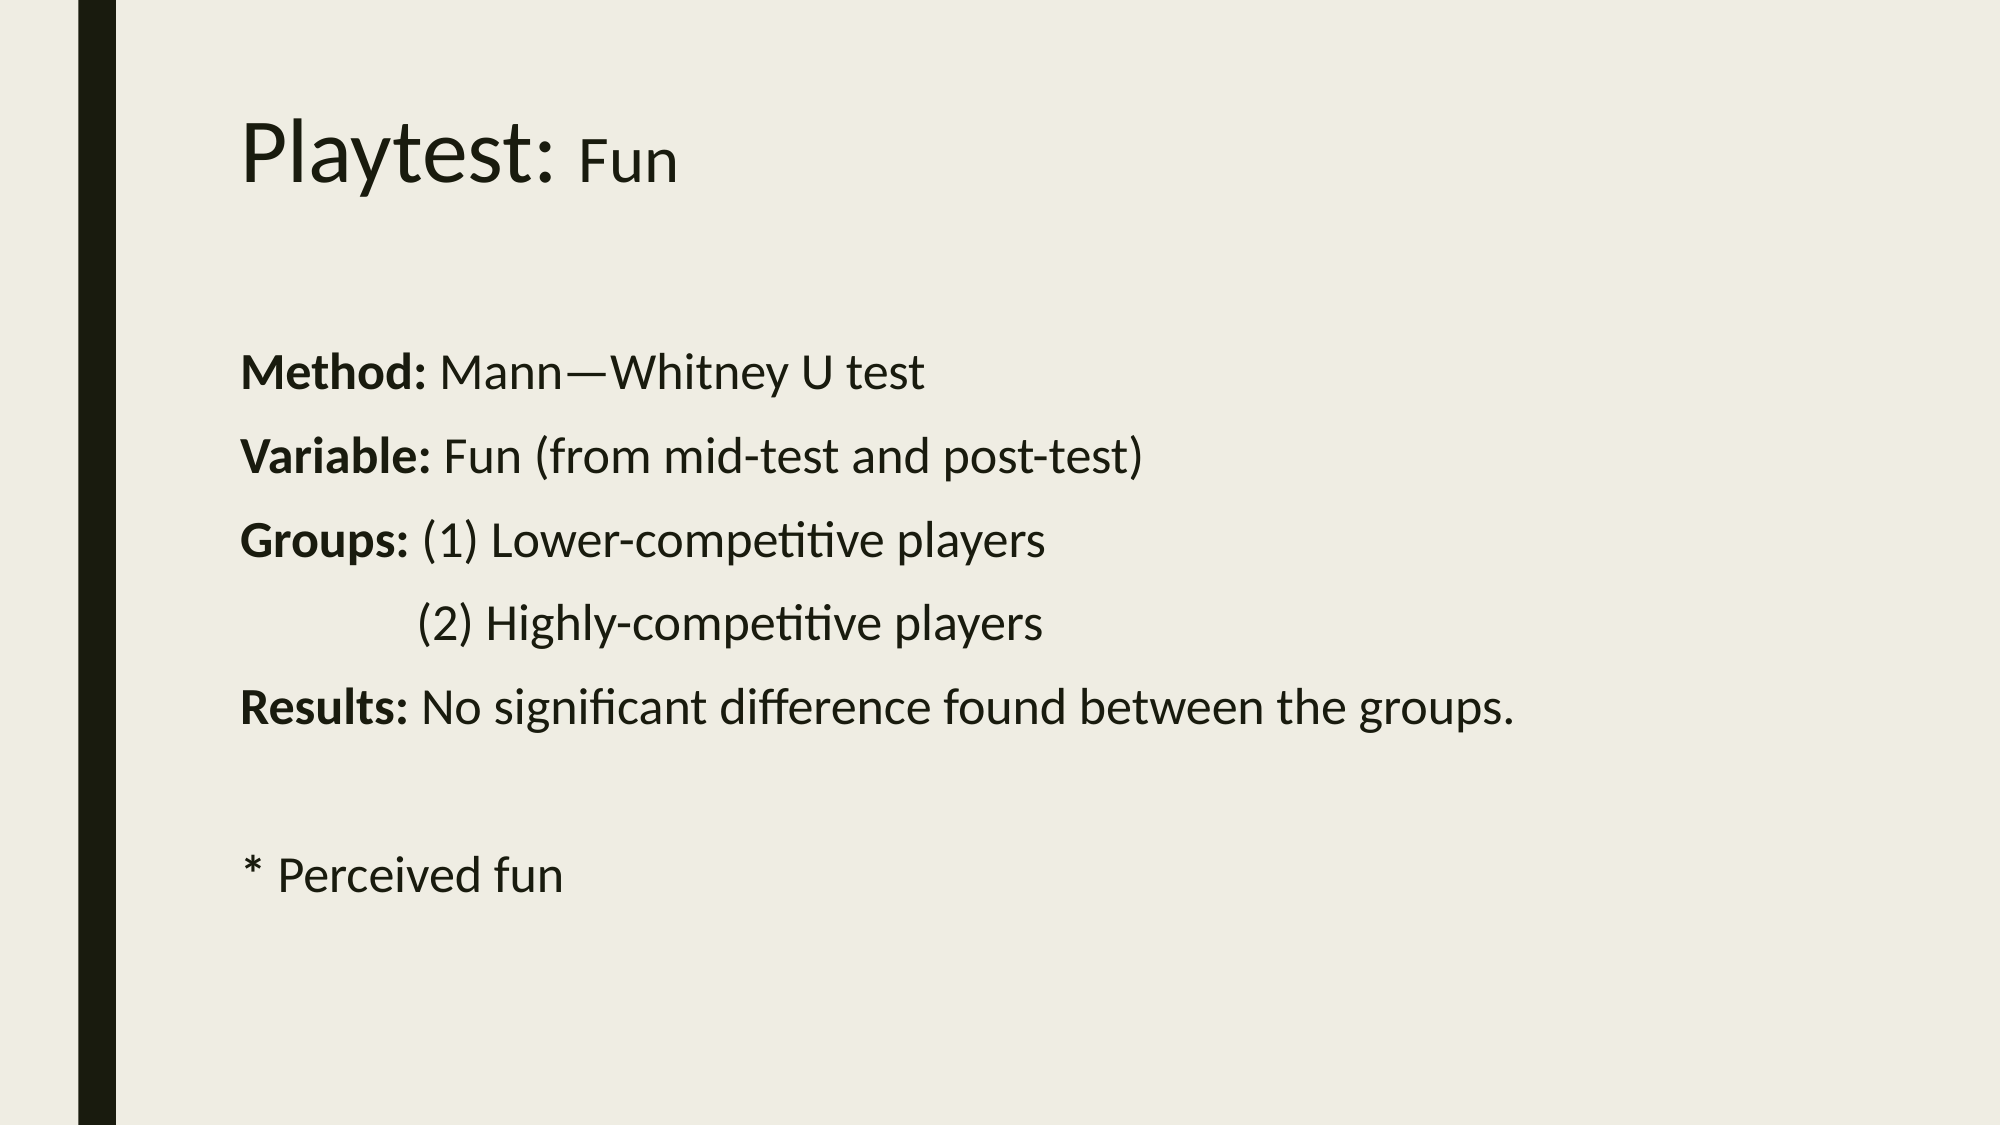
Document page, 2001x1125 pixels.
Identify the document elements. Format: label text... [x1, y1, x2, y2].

list Method: Mann—Whitney U test Variable: Fun (from mid-test and post-test) Groups: (1) Lower-competitive players (2) Highly-competitive players Results: No significant difference found between the groups. * Perceived fun [225, 335, 1913, 923]
title Playtest: Fun [225, 96, 1800, 335]
